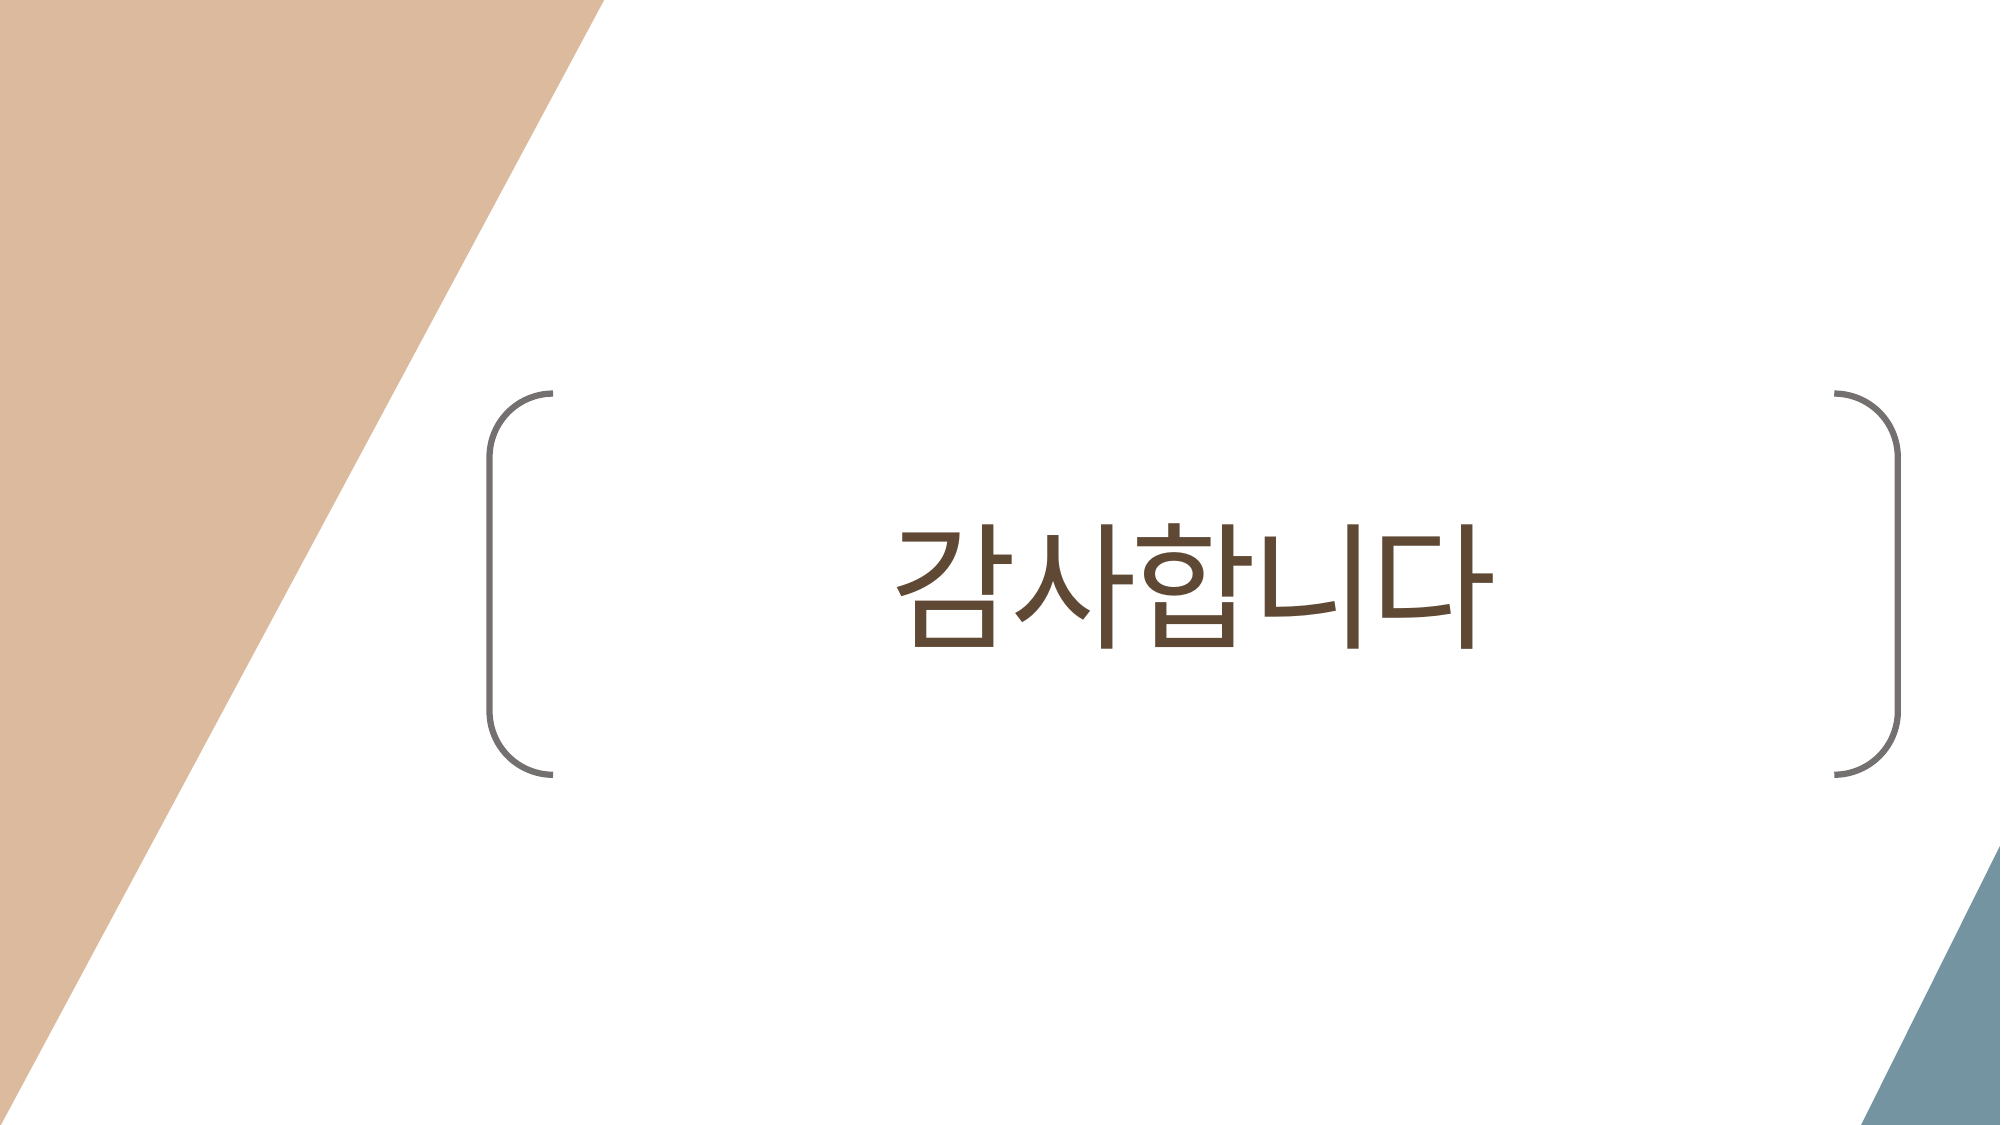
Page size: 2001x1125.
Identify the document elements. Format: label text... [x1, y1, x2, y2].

text_box [0, 0, 606, 1125]
text_box 감사합니다 [875, 493, 1513, 673]
text_box [1859, 845, 2000, 1125]
text_box [488, 393, 1899, 776]
